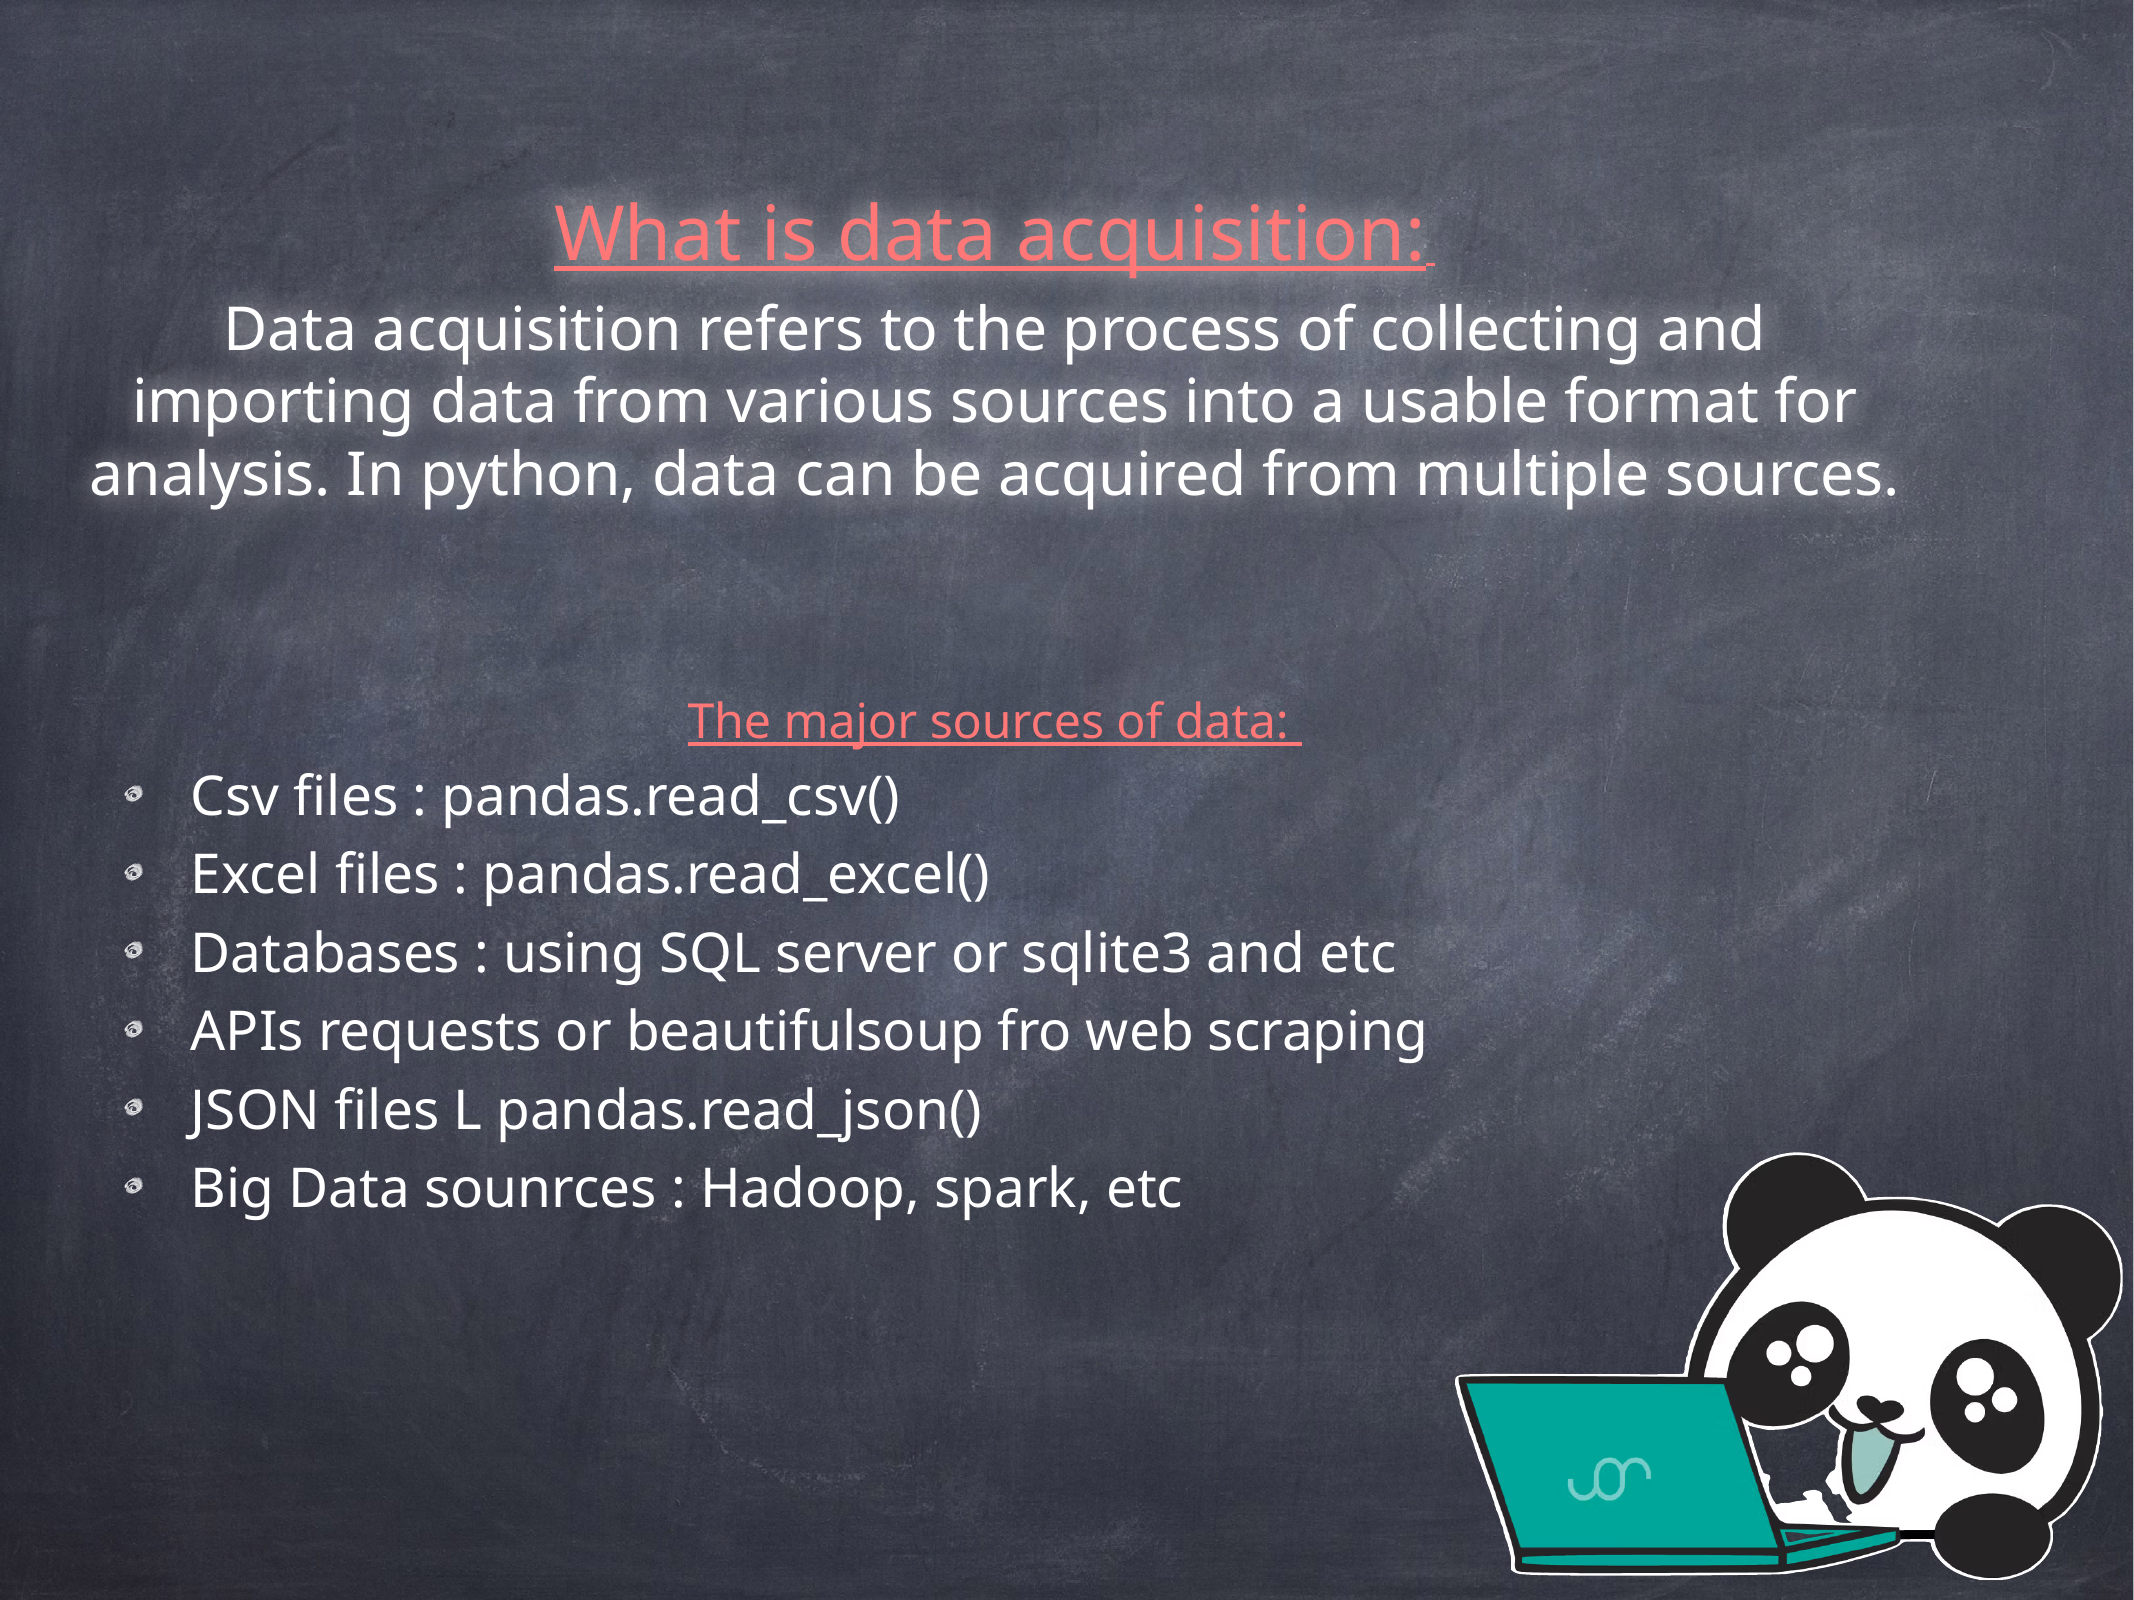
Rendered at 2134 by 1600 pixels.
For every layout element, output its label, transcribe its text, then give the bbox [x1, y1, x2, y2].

picture [0, 0, 2134, 1600]
list The major sources of data: Csv files : pandas.read_csv() Excel files : pandas.read_excel() Databases : using SQL server or sqlite3 and etc APIs requests or beautifulsoup fro web scraping JSON files L pandas.read_json() Big Data sounrces : Hadoop, spark, etc [120, 659, 1870, 1503]
title What is data acquisition: Data acquisition refers to the process of collecting and importing data from various sources into a usable format for analysis. In python, data can be acquired from multiple sources. [83, 54, 1907, 638]
